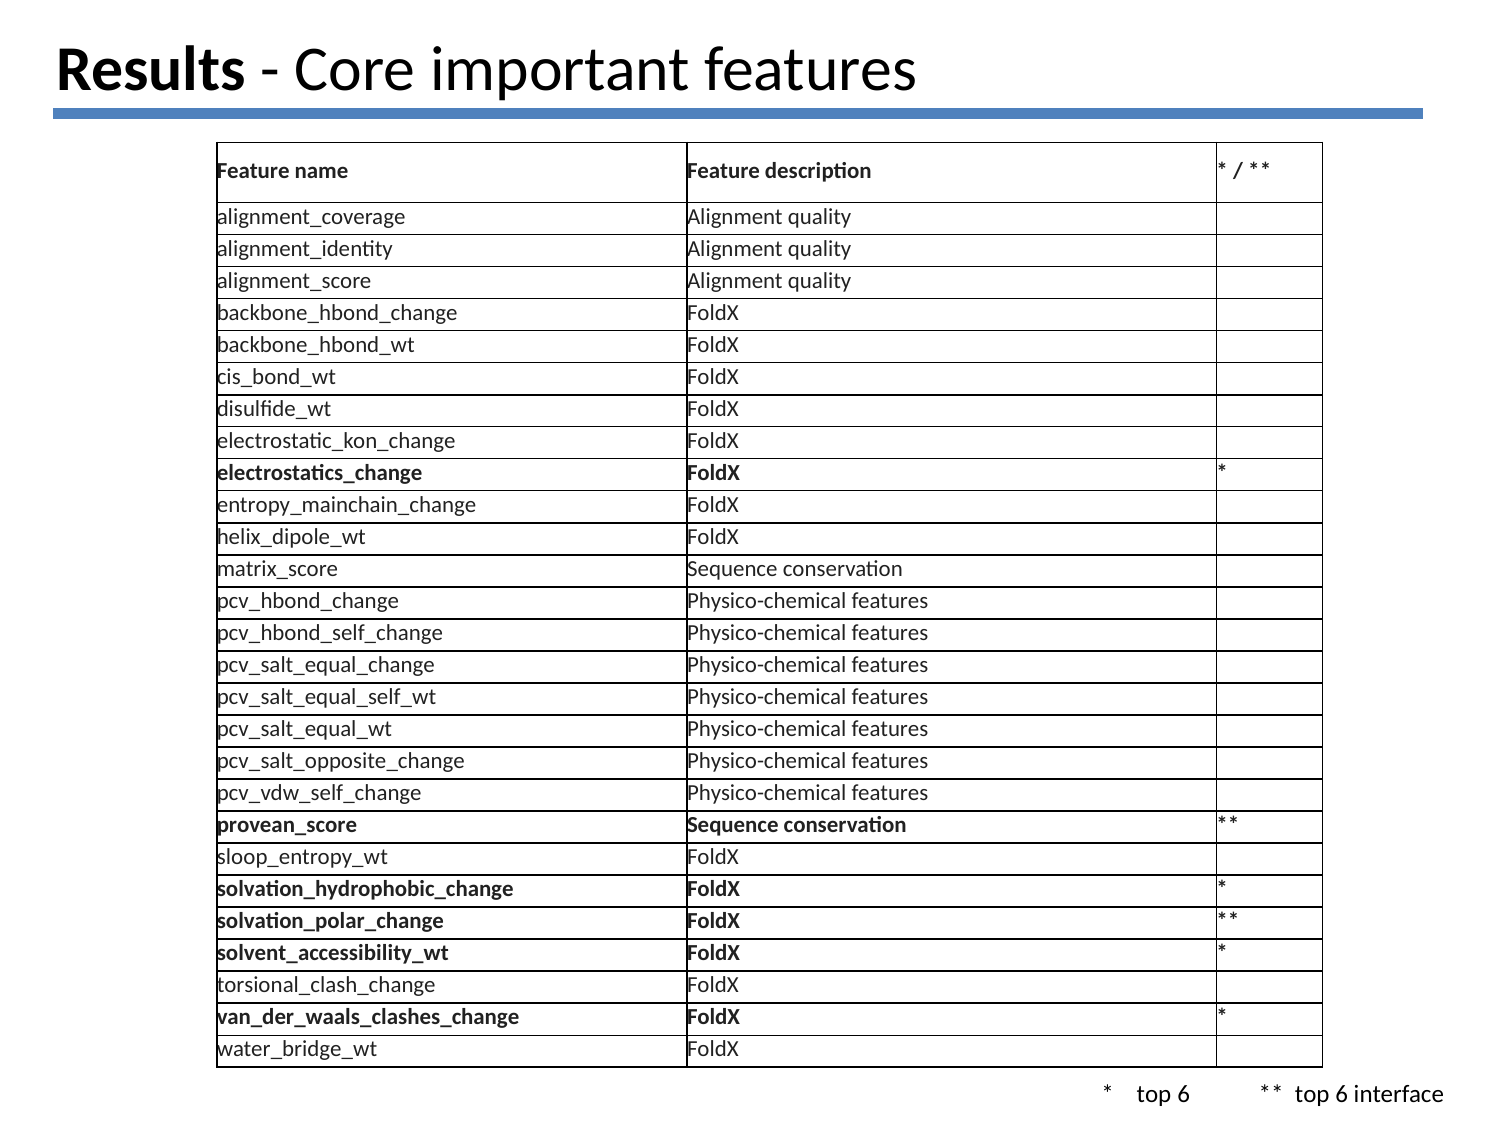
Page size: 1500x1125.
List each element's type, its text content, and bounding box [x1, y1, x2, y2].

table_cell pcv_salt_equal_change [218, 652, 686, 682]
table_cell Physico-chemical features [688, 588, 1216, 618]
table_cell [1217, 491, 1322, 522]
table_cell pcv_hbond_self_change [218, 620, 686, 650]
table_cell Physico-chemical features [688, 780, 1216, 810]
table_cell * [1217, 876, 1322, 906]
table_cell FoldX [688, 331, 1216, 362]
table_cell [1217, 235, 1322, 266]
table_cell pcv_salt_equal_wt [218, 716, 686, 746]
table_cell FoldX [688, 459, 1216, 490]
table_cell FoldX [688, 940, 1216, 970]
table_cell FoldX [688, 844, 1216, 874]
text_box * top 6 ** top 6 interface [1086, 1070, 1460, 1116]
table_cell electrostatics_change [218, 459, 686, 490]
table_cell ** [1217, 908, 1322, 938]
table_cell * [1217, 940, 1322, 970]
table_header Feature description [688, 143, 1216, 202]
table_cell Sequence conservation [688, 556, 1216, 586]
table_cell FoldX [688, 396, 1216, 426]
table_cell matrix_score [218, 556, 686, 586]
table_cell Physico-chemical features [688, 748, 1216, 778]
table_cell [1217, 588, 1322, 618]
table_cell pcv_salt_equal_self_wt [218, 684, 686, 714]
table_cell Physico-chemical features [688, 652, 1216, 682]
table_cell solvent_accessibility_wt [218, 940, 686, 970]
table_cell [1217, 684, 1322, 714]
table_cell [1217, 396, 1322, 426]
table_cell pcv_salt_opposite_change [218, 748, 686, 778]
table_cell Alignment quality [688, 235, 1216, 266]
table_header * / ** [1217, 143, 1322, 202]
table_cell electrostatic_kon_change [218, 427, 686, 458]
table_cell helix_dipole_wt [218, 524, 686, 554]
table_cell alignment_score [218, 267, 686, 298]
table_cell Sequence conservation [688, 812, 1216, 842]
table_cell entropy_mainchain_change [218, 491, 686, 522]
table_cell FoldX [688, 363, 1216, 394]
table_cell FoldX [688, 908, 1216, 938]
table_cell [1217, 844, 1322, 874]
table_cell Physico-chemical features [688, 716, 1216, 746]
table_cell van_der_waals_clashes_change [218, 1004, 686, 1035]
table_cell [1217, 748, 1322, 778]
table_cell [1217, 780, 1322, 810]
table_cell FoldX [688, 1036, 1216, 1066]
table_cell provean_score [218, 812, 686, 842]
table_cell backbone_hbond_change [218, 299, 686, 330]
table_cell FoldX [688, 427, 1216, 458]
table_cell Alignment quality [688, 267, 1216, 298]
table_cell FoldX [688, 876, 1216, 906]
table_cell FoldX [688, 299, 1216, 330]
table_cell * [1217, 459, 1322, 490]
table_cell FoldX [688, 524, 1216, 554]
table_cell [1217, 363, 1322, 394]
table_cell [1217, 716, 1322, 746]
table_cell [1217, 556, 1322, 586]
table_cell alignment_coverage [218, 203, 686, 234]
table_cell Physico-chemical features [688, 684, 1216, 714]
table_cell [1217, 331, 1322, 362]
table_cell Physico-chemical features [688, 620, 1216, 650]
table_cell cis_bond_wt [218, 363, 686, 394]
table_cell ** [1217, 812, 1322, 842]
table_cell disulfide_wt [218, 396, 686, 426]
table_cell solvation_hydrophobic_change [218, 876, 686, 906]
table_cell [1217, 299, 1322, 330]
table_cell [1217, 620, 1322, 650]
table_cell water_bridge_wt [218, 1036, 686, 1066]
table_cell FoldX [688, 972, 1216, 1002]
table_header Feature name [218, 143, 686, 202]
table_cell [1217, 652, 1322, 682]
table_cell FoldX [688, 491, 1216, 522]
table_cell Alignment quality [688, 203, 1216, 234]
table_cell [1217, 524, 1322, 554]
table_cell [1217, 203, 1322, 234]
table_cell * [1217, 1004, 1322, 1035]
table_cell FoldX [688, 1004, 1216, 1035]
table_cell sloop_entropy_wt [218, 844, 686, 874]
table_cell [1217, 972, 1322, 1002]
table_cell backbone_hbond_wt [218, 331, 686, 362]
table_cell pcv_hbond_change [218, 588, 686, 618]
table_cell alignment_identity [218, 235, 686, 266]
table_cell [1217, 427, 1322, 458]
title Results - Core important features [41, 19, 1483, 112]
table_cell pcv_vdw_self_change [218, 780, 686, 810]
table_cell [1217, 267, 1322, 298]
table_cell [1217, 1036, 1322, 1066]
table_cell torsional_clash_change [218, 972, 686, 1002]
table_cell solvation_polar_change [218, 908, 686, 938]
